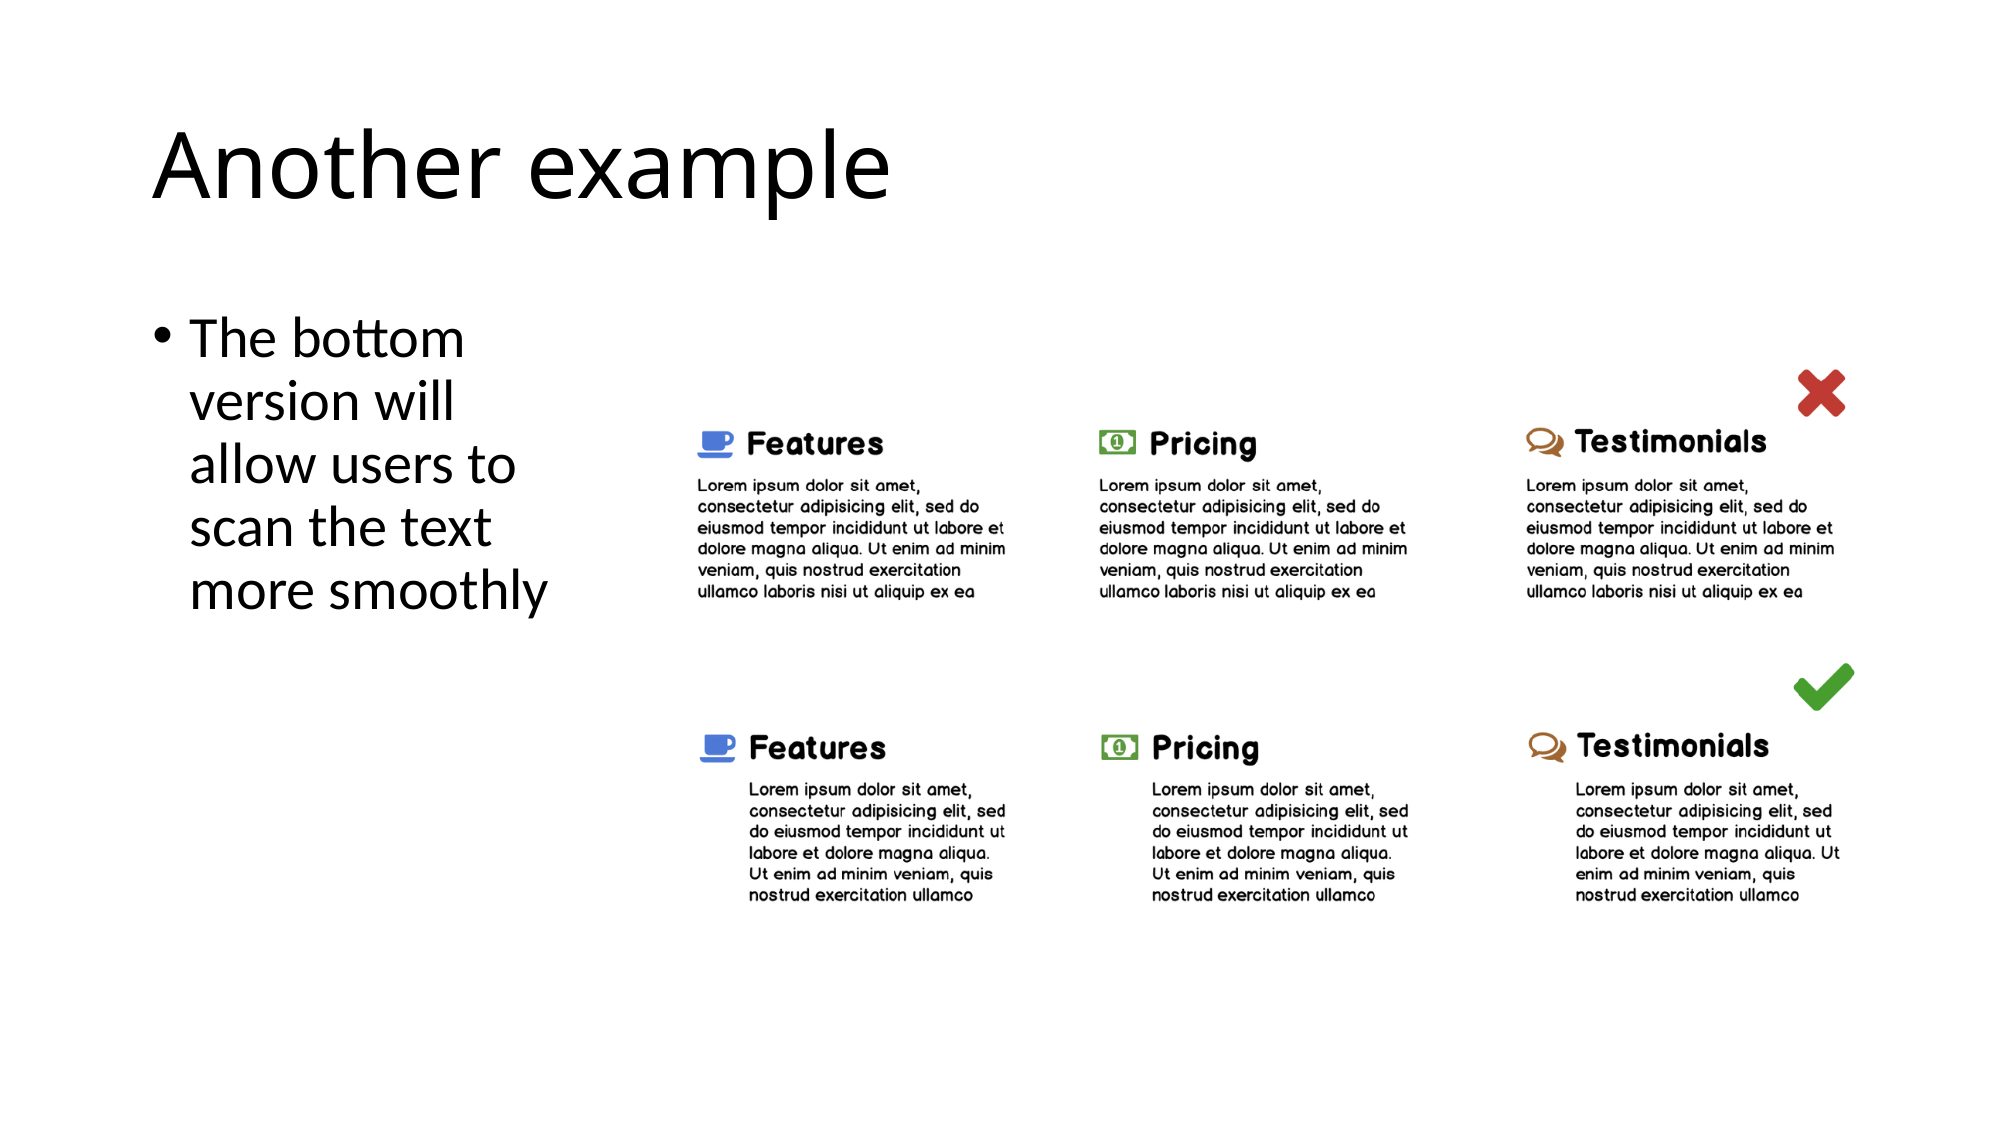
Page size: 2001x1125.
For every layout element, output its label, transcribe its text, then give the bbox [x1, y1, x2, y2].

list The bottom version will allow users to scan the text more smoothly [137, 299, 604, 1014]
title Another example [137, 59, 1863, 278]
picture [604, 299, 1905, 1041]
